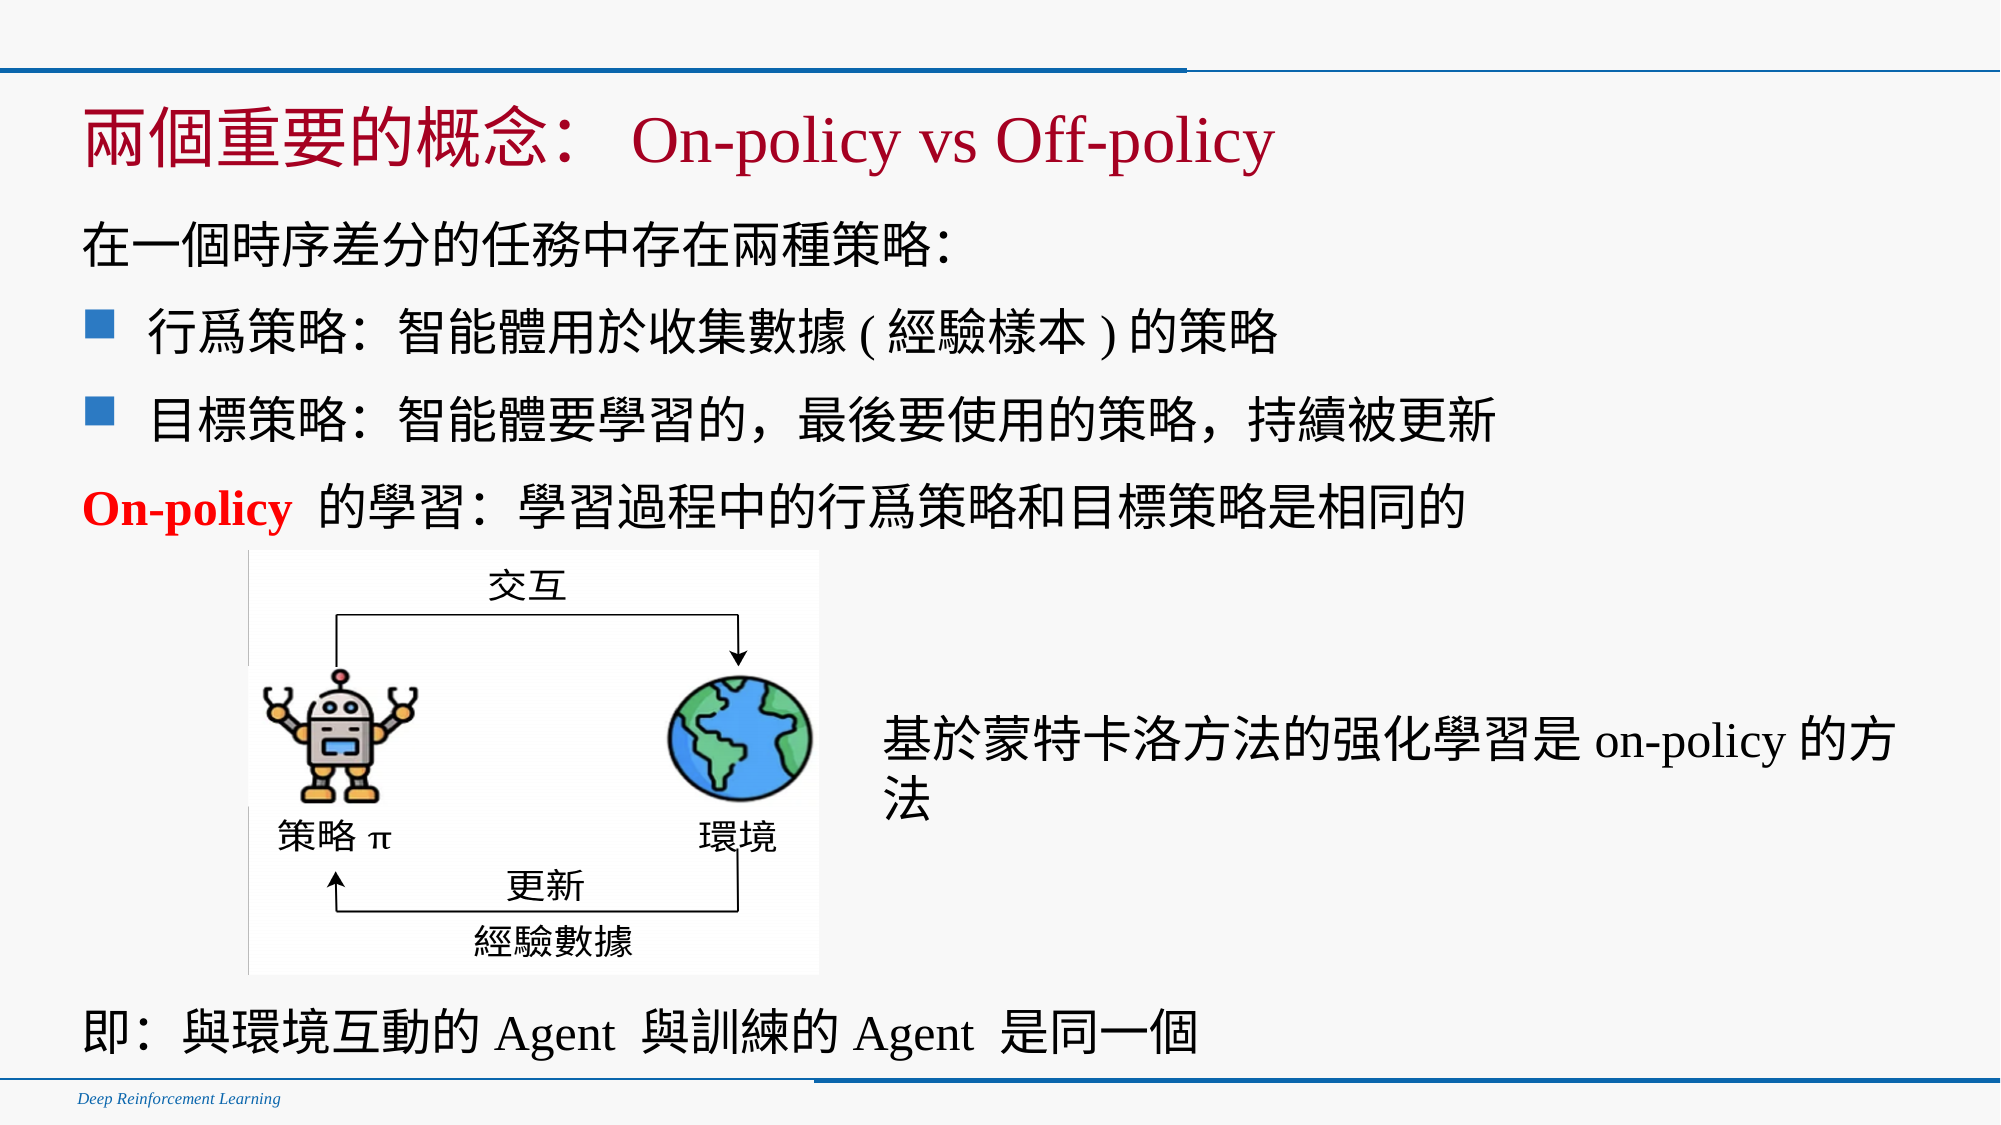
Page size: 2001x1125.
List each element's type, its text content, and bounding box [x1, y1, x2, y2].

list 兩個重要的概念：On-policy vs Off-policy [66, 95, 1931, 176]
list 在一個時序差分的任務中存在兩種策略： 行爲策略：智能體用於收集數據(經驗樣本)的策略 目標策略：智能體要學習的，最後要使用的策略，持續被更新 On-policy 的學習：學習過程中的行爲策略和目標策略是相同的 即：與環境互動的Agent 與訓練的Agent 是同一個 [66, 190, 1931, 1048]
picture [247, 549, 819, 975]
text_box 基於蒙特卡洛方法的强化學習是on-policy的方法 [867, 700, 1948, 836]
